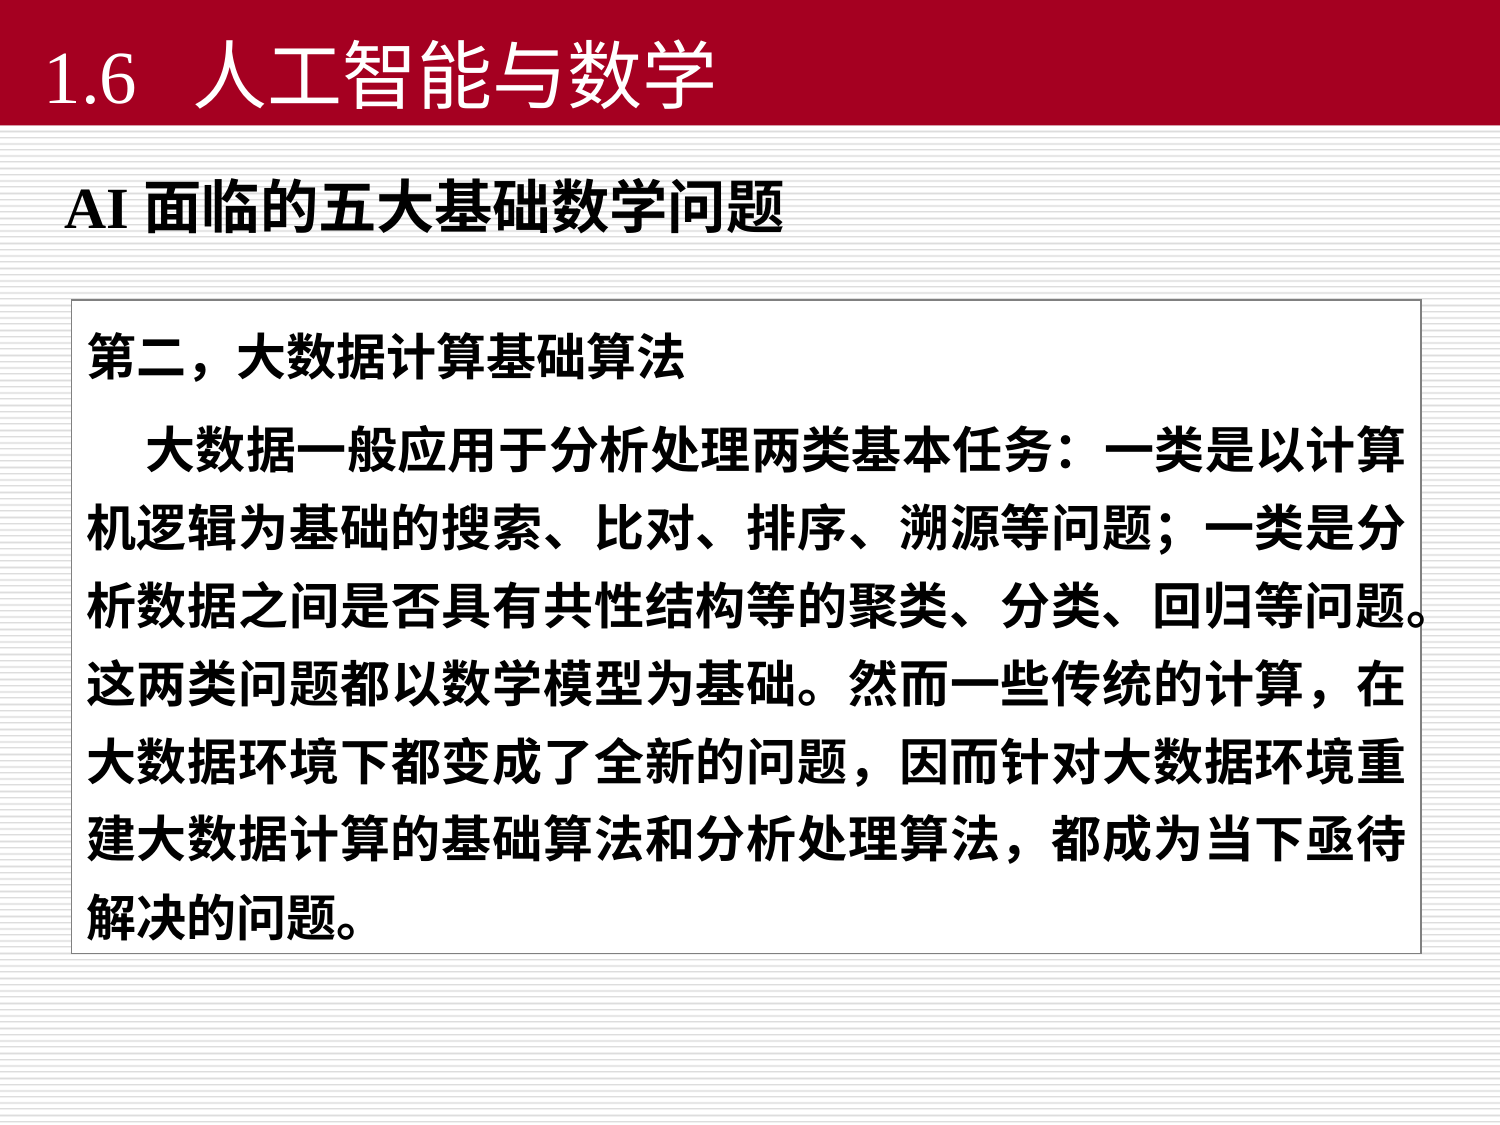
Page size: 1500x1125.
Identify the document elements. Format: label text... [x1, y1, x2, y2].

slide_number [1137, 1062, 1463, 1122]
text_box AI面临的五大基础数学问题 [50, 162, 1468, 1049]
picture [0, 126, 1500, 1125]
text_box 1.6 人工智能与数学 [0, 0, 1500, 126]
